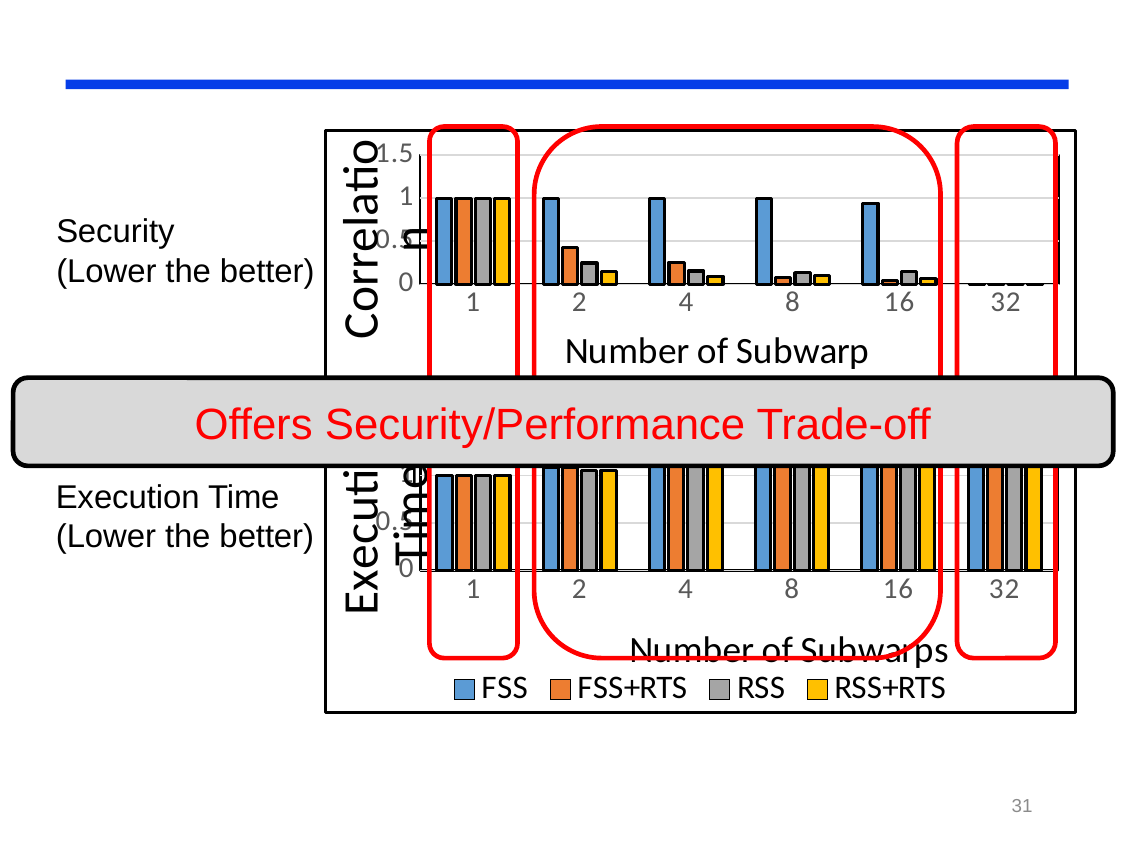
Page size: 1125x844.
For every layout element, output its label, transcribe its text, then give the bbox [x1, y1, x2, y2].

slide_number 31 [794, 782, 1048, 827]
text_box Execution Time (Lower the better) [41, 468, 318, 562]
text_box Offers Security/Performance Trade-off [10, 375, 318, 468]
text_box Security (Lower the better) [41, 202, 318, 297]
chart [323, 129, 1078, 715]
text_box Offers Security/Performance Trade-off [1082, 375, 1116, 468]
